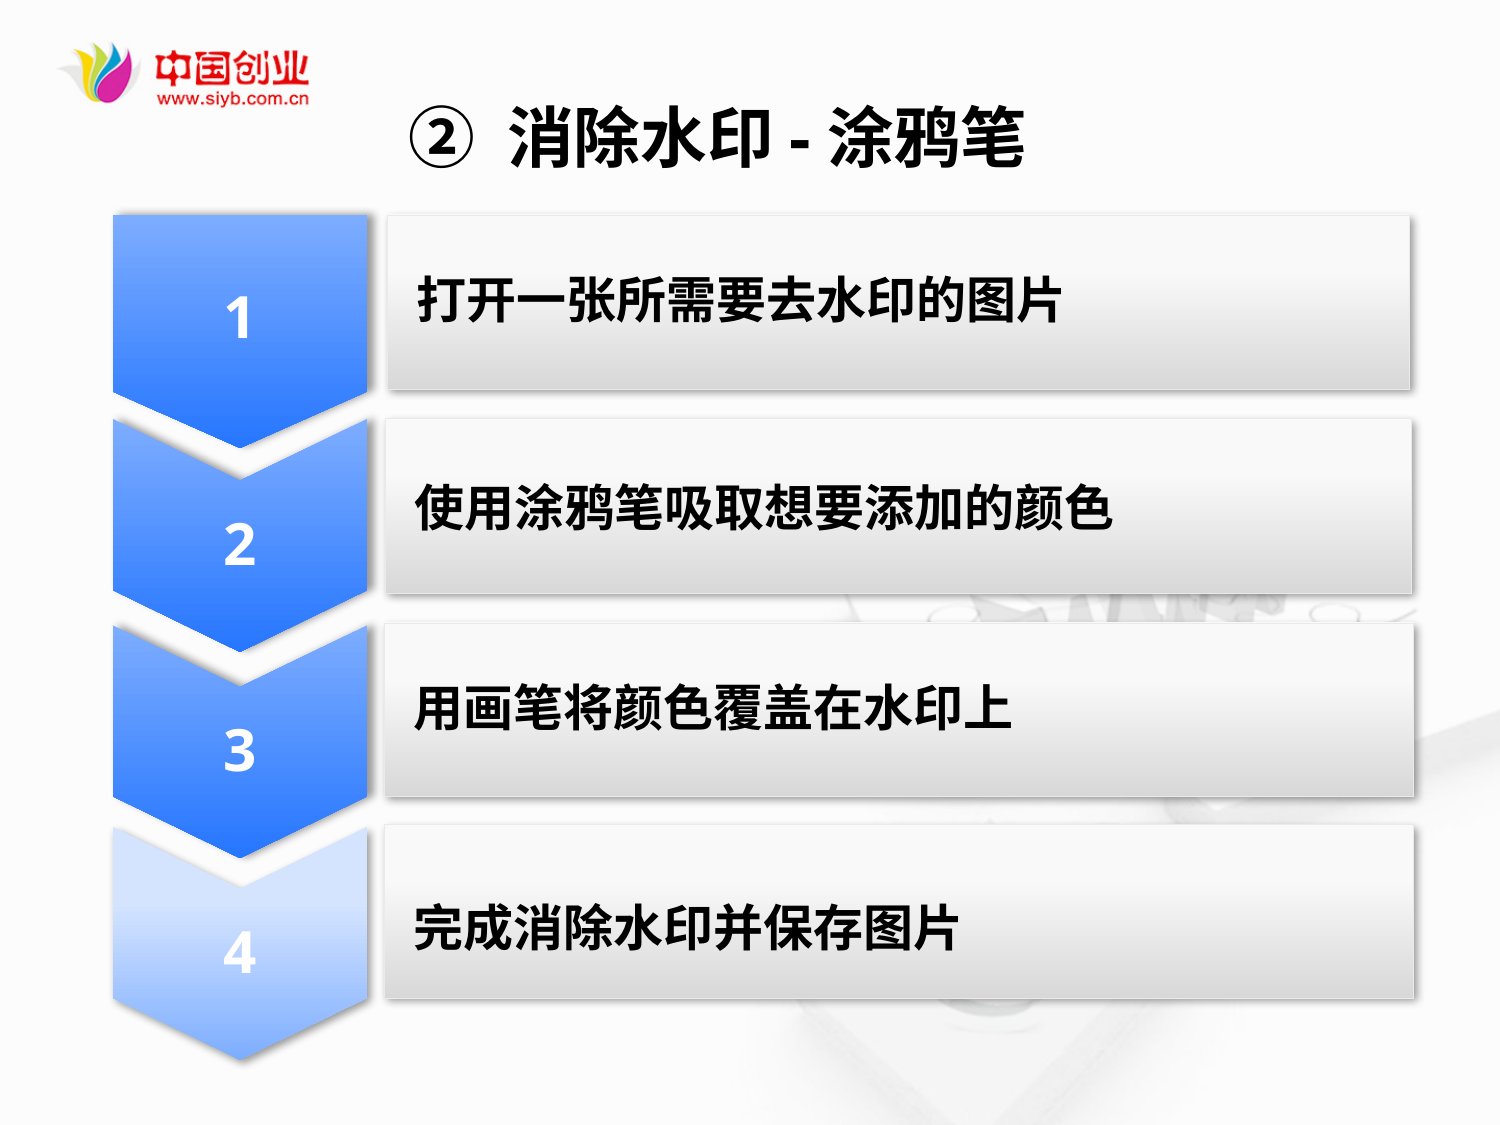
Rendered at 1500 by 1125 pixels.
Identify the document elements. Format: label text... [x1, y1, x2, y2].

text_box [112, 214, 1414, 1060]
picture [0, 0, 1500, 1125]
text_box ② 消除水印-涂鸦笔 [394, 87, 1210, 184]
